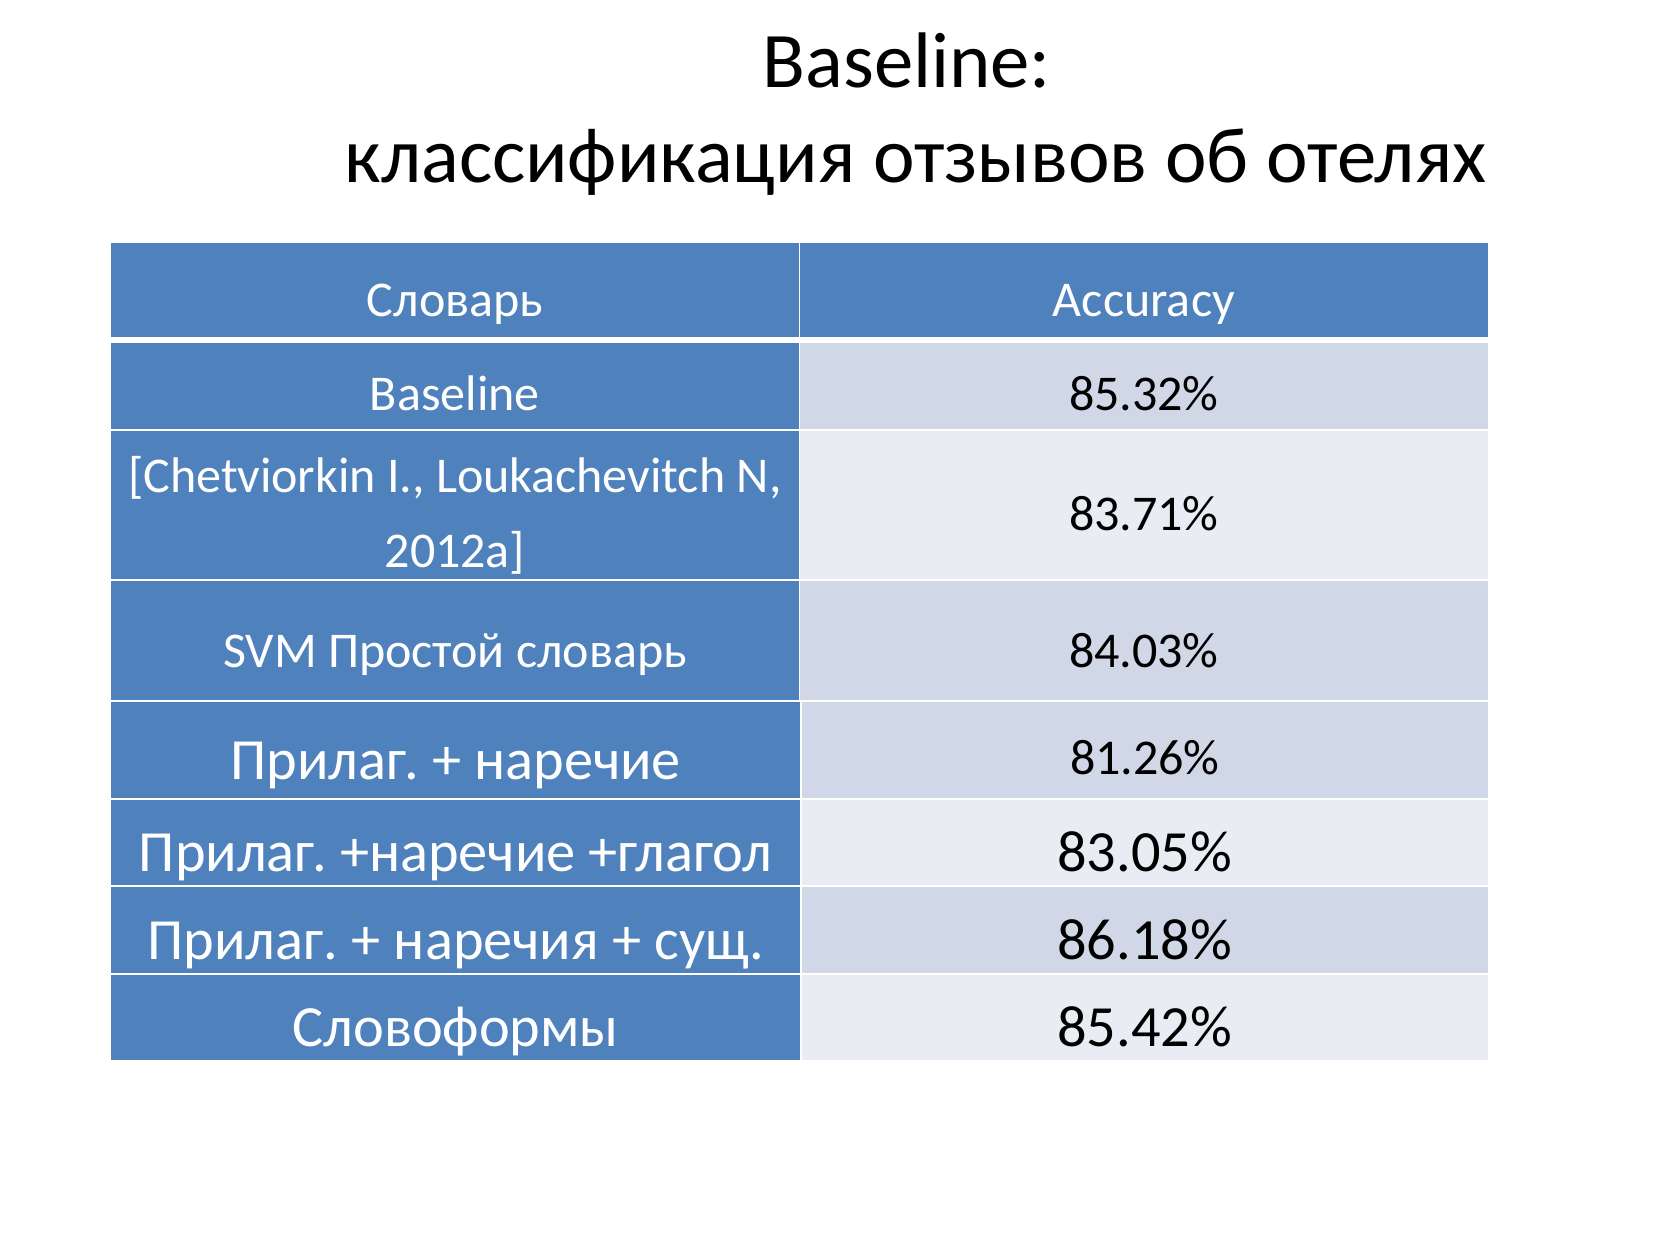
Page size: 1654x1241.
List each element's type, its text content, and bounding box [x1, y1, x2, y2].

table_header Accuracy [800, 243, 1488, 337]
table_cell 84.03% [800, 581, 1488, 700]
table_cell Baseline [111, 343, 799, 429]
table_cell Словоформы [111, 975, 800, 1060]
table_cell 85.32% [800, 343, 1488, 429]
table_header Прилаг. + наречие [111, 702, 800, 798]
table_header 81.26% [802, 702, 1488, 798]
title Baseline: классификация отзывов об отелях [171, 0, 1654, 207]
table_cell SVM Простой словарь [111, 581, 799, 700]
table_cell 83.05% [802, 800, 1488, 885]
table_cell 85.42% [802, 975, 1488, 1060]
table_header Словарь [111, 243, 799, 337]
table_cell Прилаг. + наречия + сущ. [111, 887, 800, 973]
table_cell [Chetviorkin I., Loukachevitch N, 2012a] [111, 431, 799, 579]
table_cell 83.71% [800, 431, 1488, 579]
table_cell 86.18% [802, 887, 1488, 973]
table_cell Прилаг. +наречие +глагол [111, 800, 800, 885]
